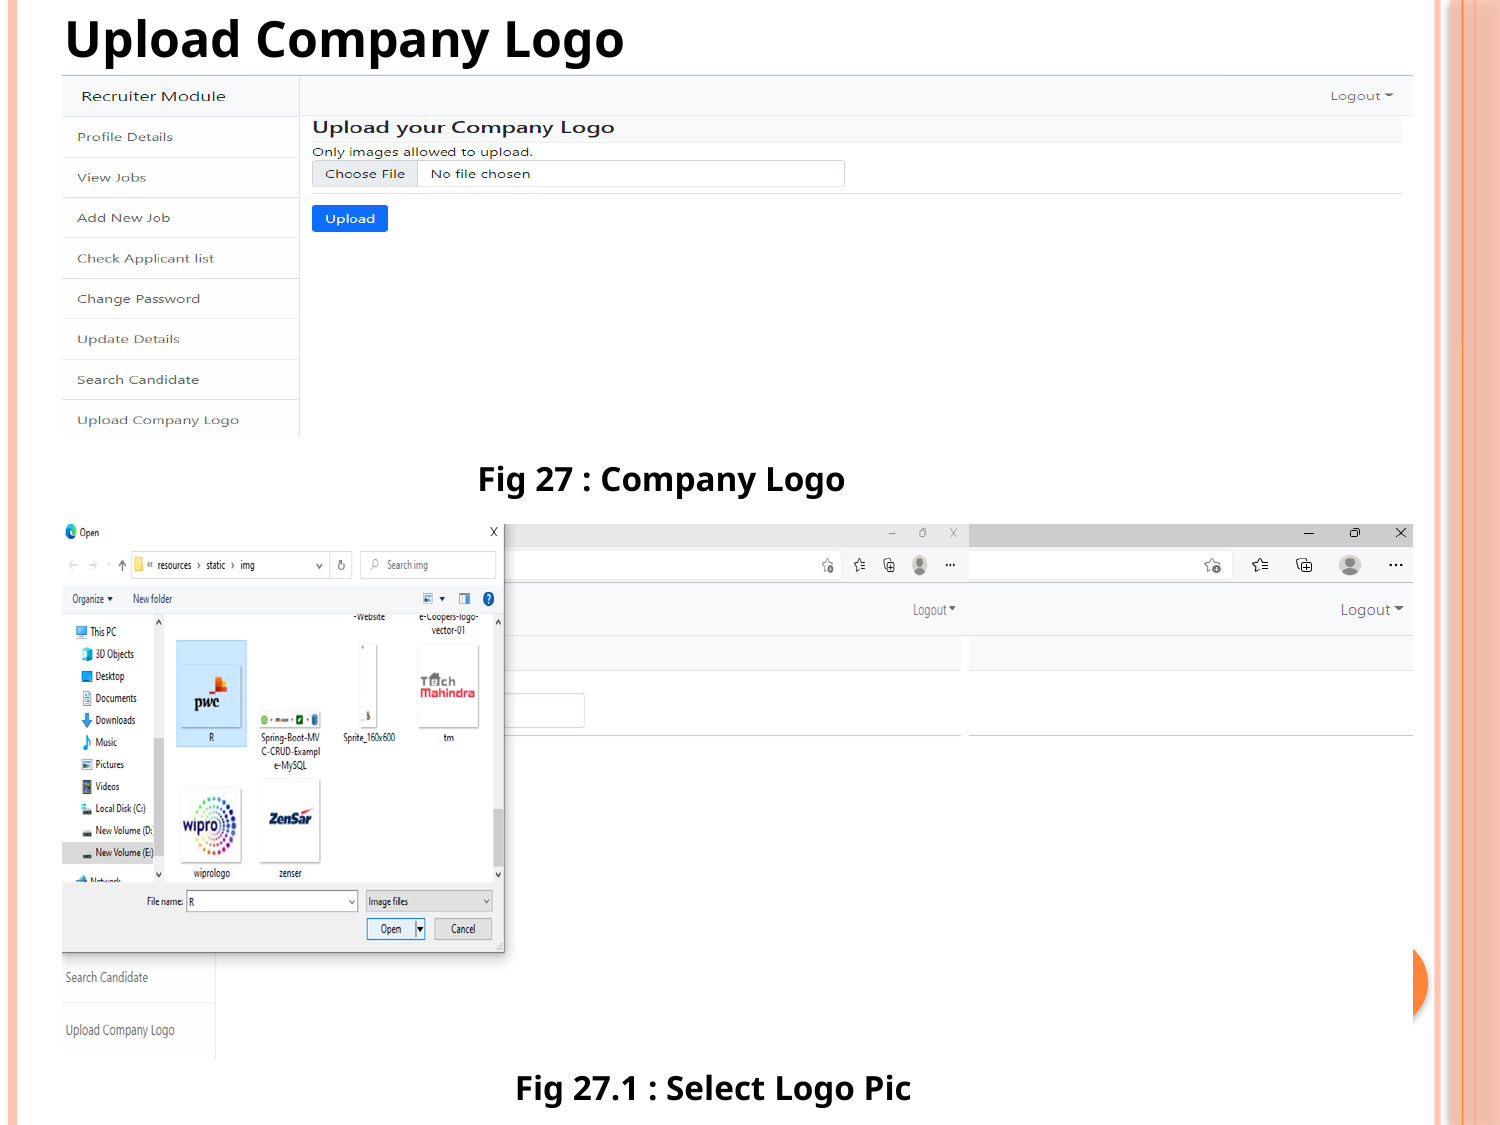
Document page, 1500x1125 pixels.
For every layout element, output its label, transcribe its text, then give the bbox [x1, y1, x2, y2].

picture [61, 74, 1413, 438]
text_box Fig 27 : Company Logo [462, 450, 913, 506]
picture [61, 524, 1413, 1061]
list Upload Company Logo [50, 0, 1275, 800]
text_box Fig 27.1 : Select Logo Pic [499, 1070, 1038, 1115]
